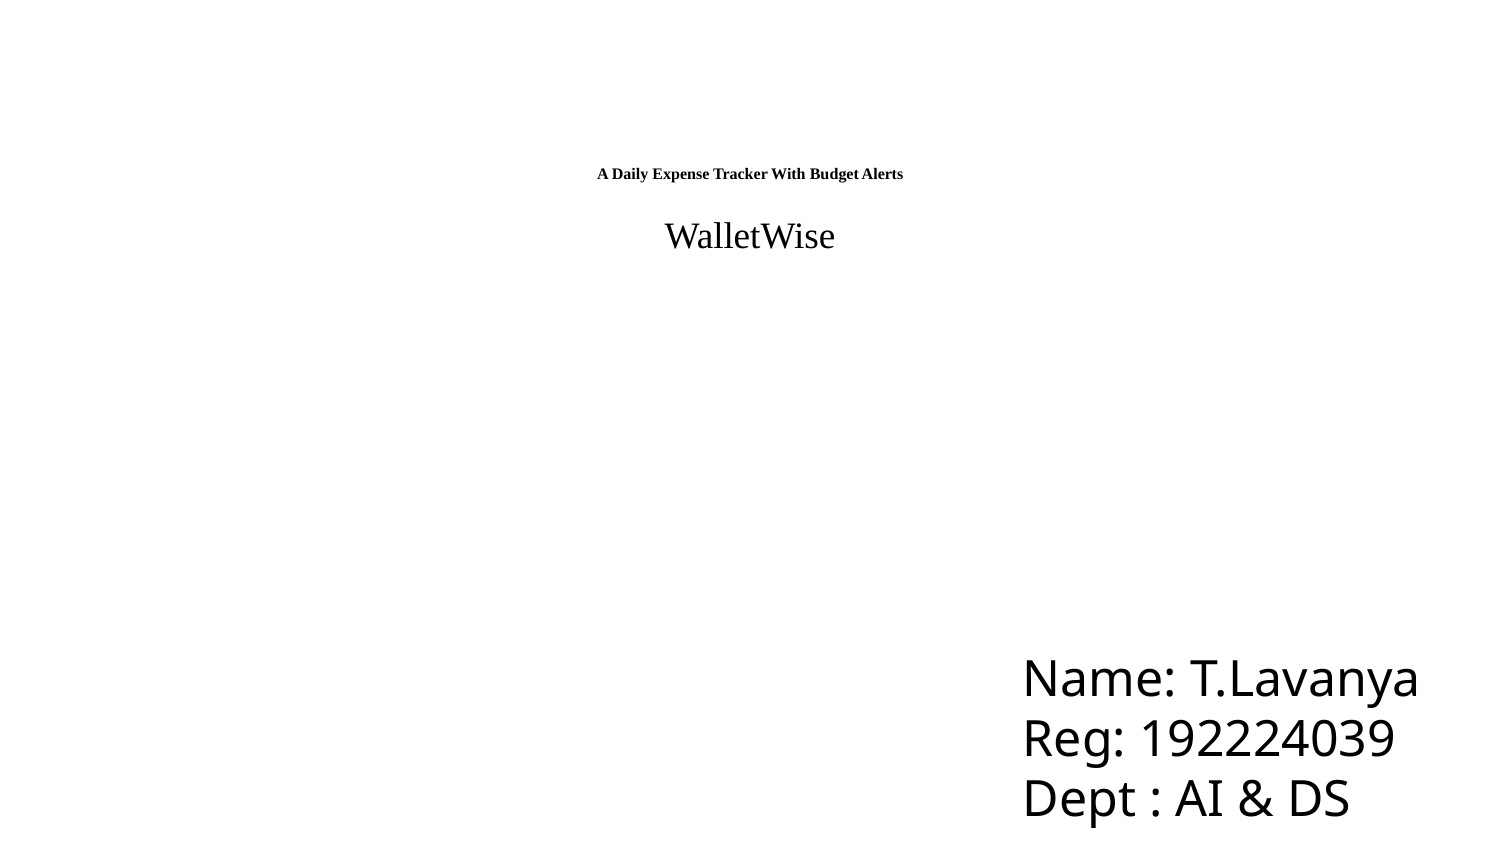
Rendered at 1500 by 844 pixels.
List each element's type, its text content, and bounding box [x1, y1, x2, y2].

text_box Name: T.Lavanya Reg: 192224039 Dept : AI & DS [1007, 631, 1500, 842]
subtitle A Daily Expense Tracker With Budget Alerts WalletWise [51, 146, 1449, 277]
